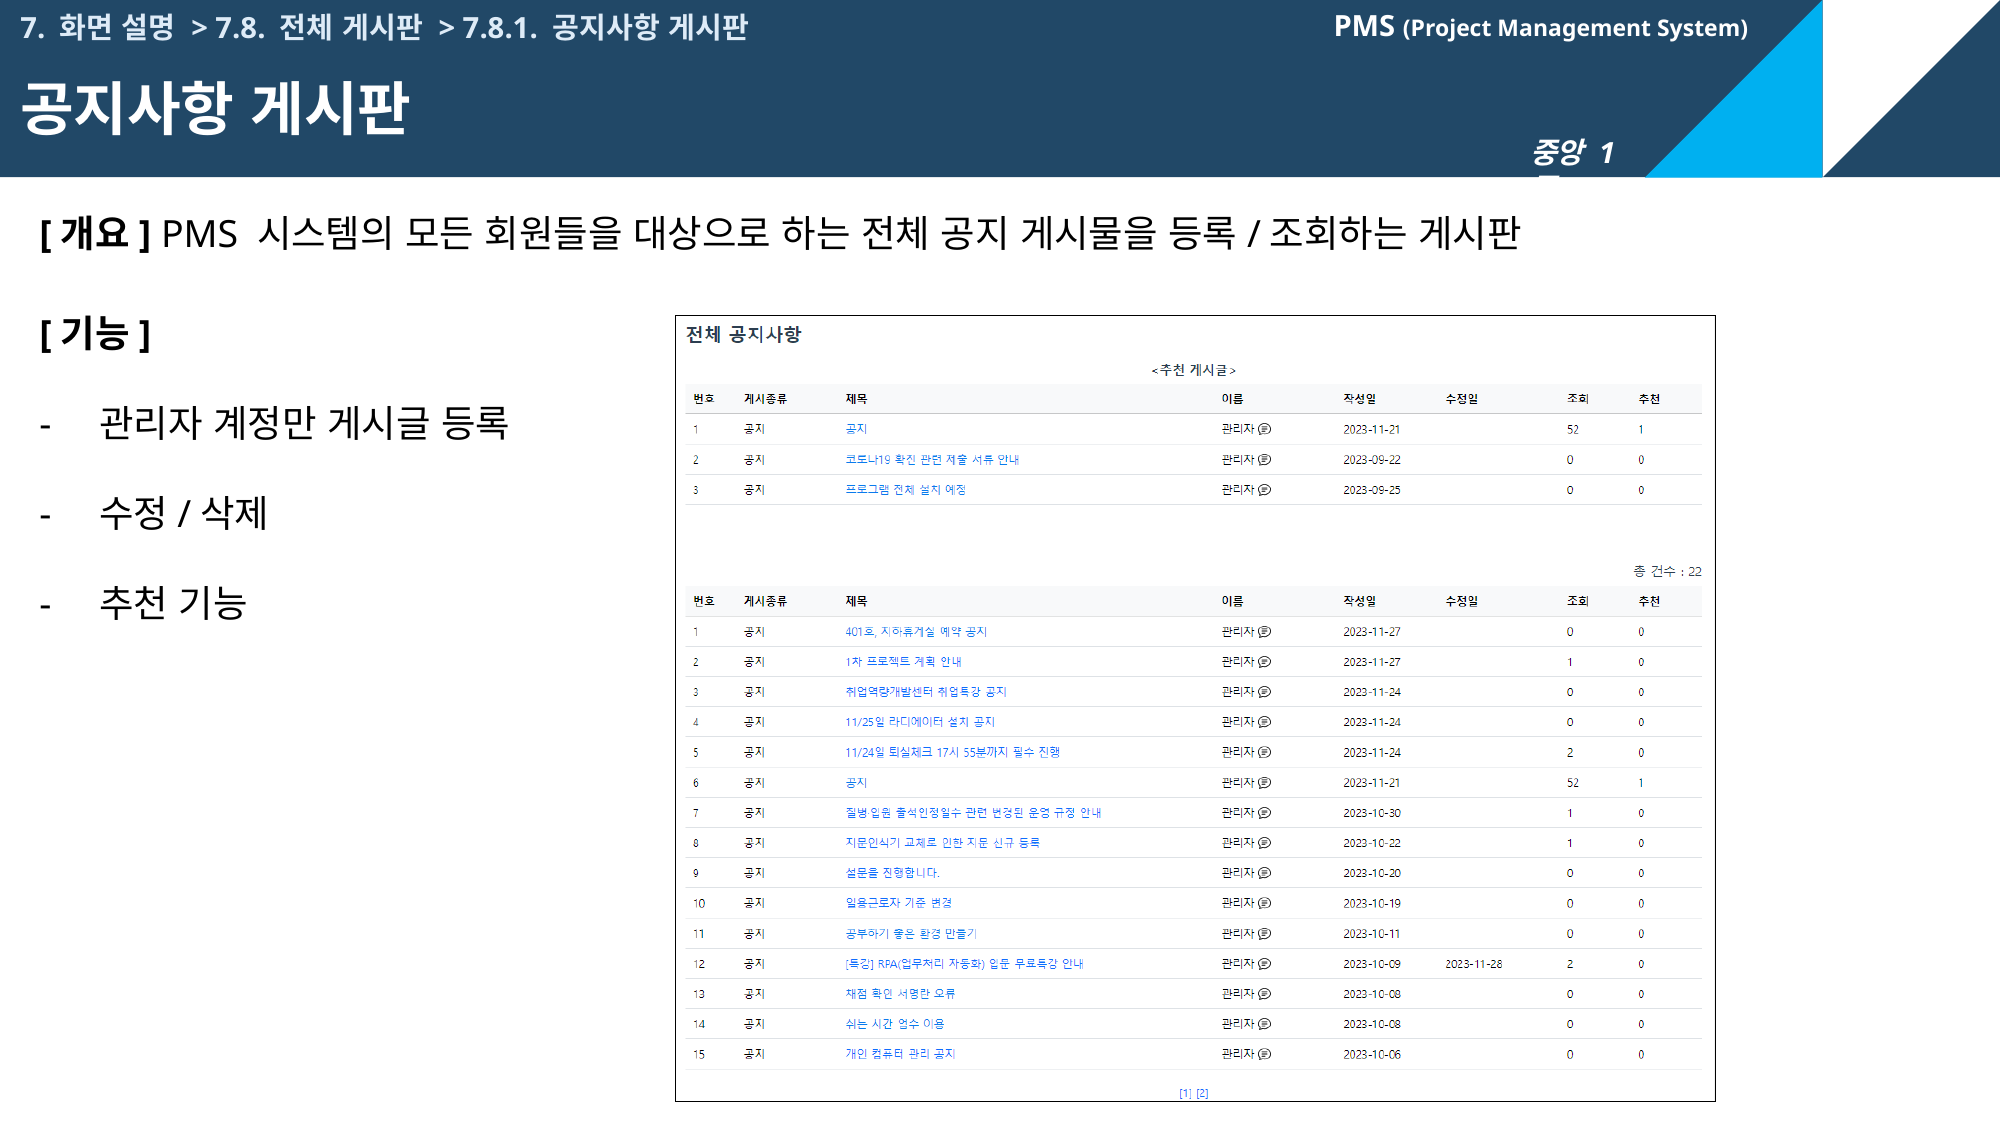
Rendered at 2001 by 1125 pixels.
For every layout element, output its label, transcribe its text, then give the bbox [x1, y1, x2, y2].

list 7. 화면 설명 > 7.8. 전체 게시판 > 7.8.1. 공지사항 게시판 [5, 1, 1245, 57]
text_box [기능] - 관리자 계정만 게시글 등록 - 수정/삭제 - 추천 기능 [24, 263, 588, 633]
picture [675, 315, 1716, 1102]
list 공지사항 게시판 [5, 57, 1285, 168]
text_box [개요] PMS 시스템의 모든 회원들을 대상으로 하는 전체 공지 게시물을 등록/조회하는 게시판 [24, 202, 1706, 263]
